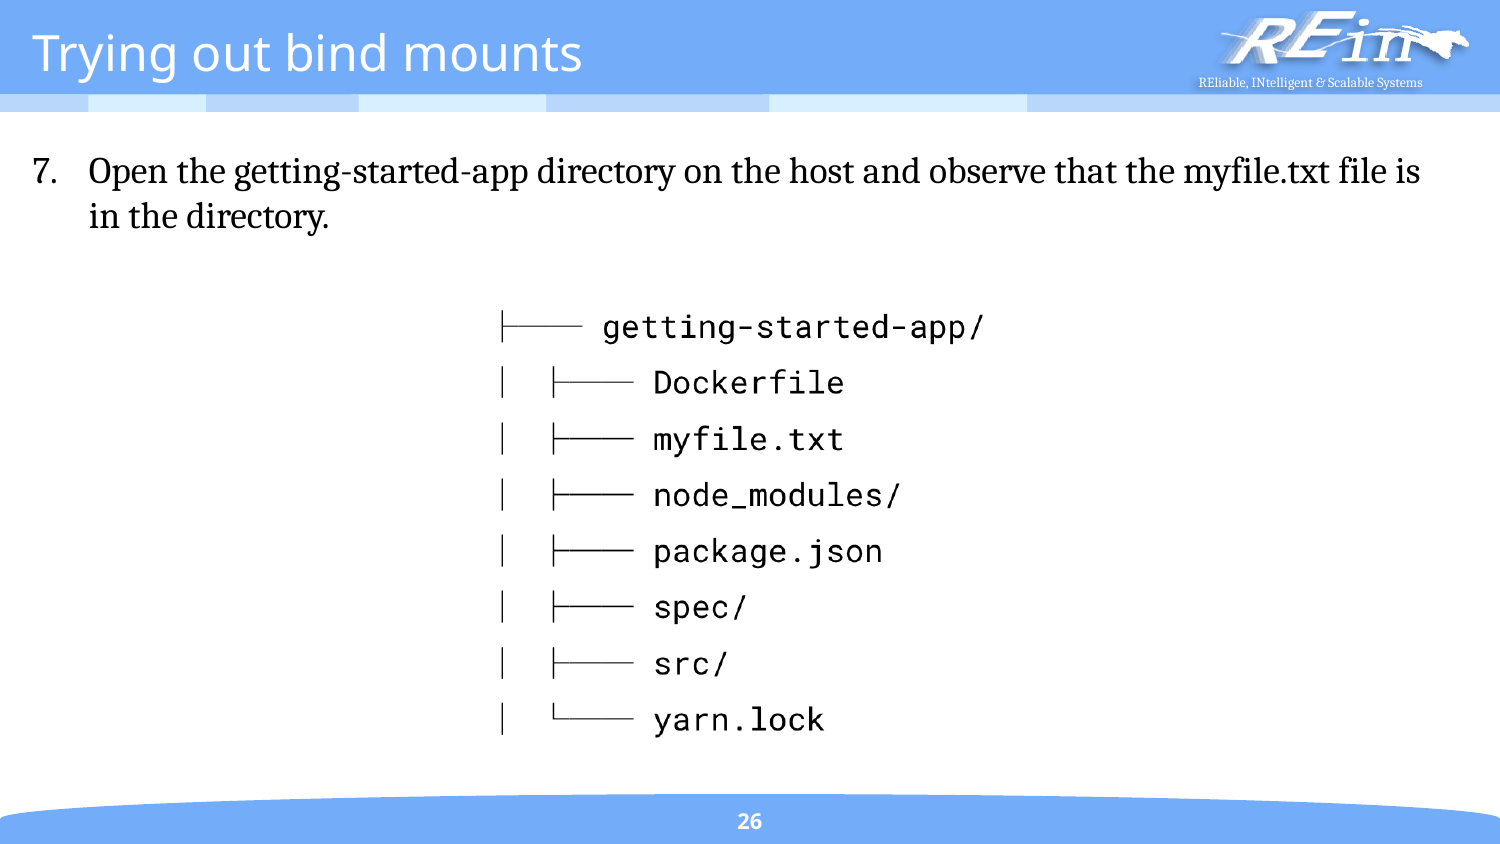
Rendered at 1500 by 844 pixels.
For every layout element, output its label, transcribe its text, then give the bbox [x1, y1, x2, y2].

title Trying out bind mounts [17, 17, 1136, 86]
list Open the getting-started-app directory on the host and observe that the myfile.txt file is in the directory. [17, 138, 1459, 827]
picture [482, 295, 994, 750]
slide_number 26 [667, 802, 833, 842]
